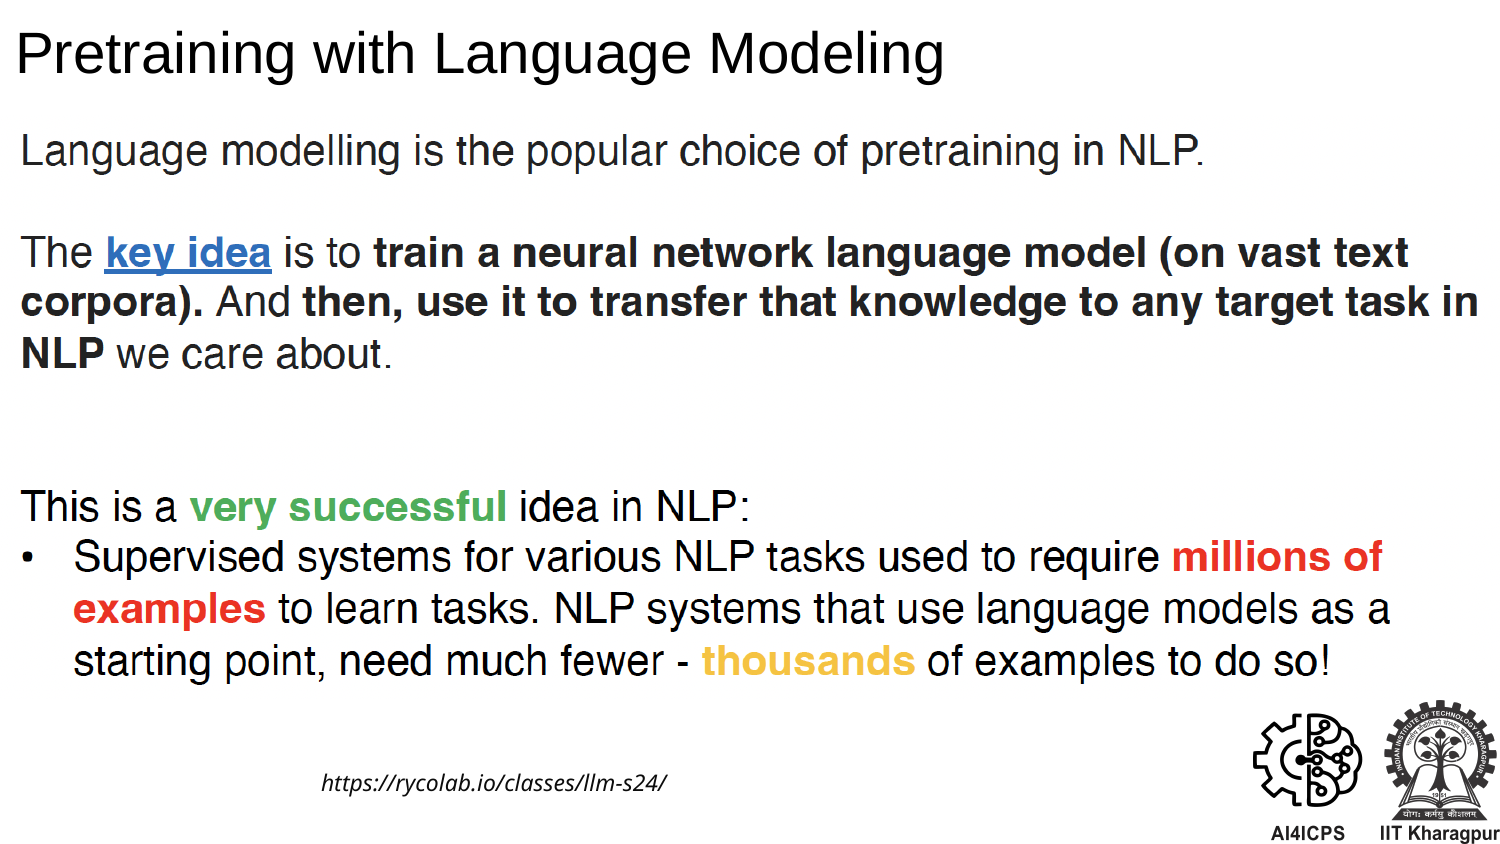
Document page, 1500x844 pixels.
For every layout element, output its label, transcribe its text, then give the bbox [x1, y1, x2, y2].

picture [0, 115, 1500, 699]
title Pretraining with Language Modeling [0, 0, 1398, 114]
picture [1253, 700, 1500, 844]
text_box https://rycolab.io/classes/llm-s24/ [305, 753, 1132, 805]
